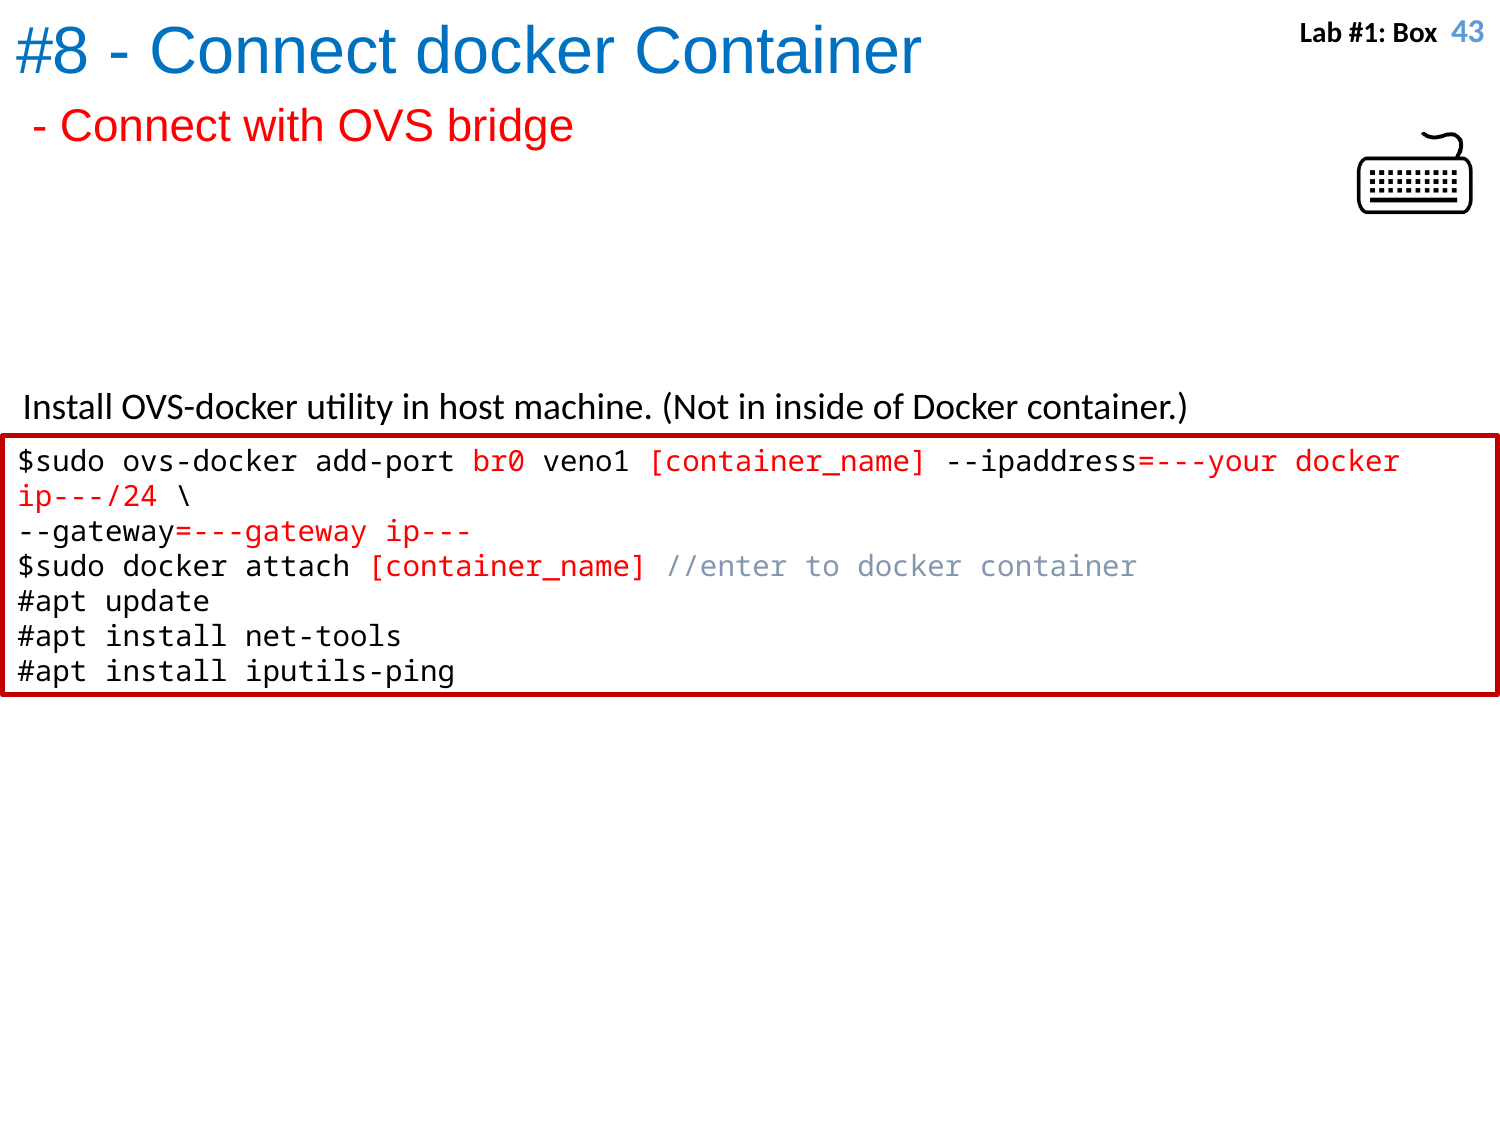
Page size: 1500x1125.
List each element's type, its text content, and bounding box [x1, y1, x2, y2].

text_box - Connect with OVS bridge [17, 88, 590, 159]
slide_number Lab #1: Box 43 [1162, 0, 1500, 60]
text_box #8 - Connect docker Container [1, 0, 1105, 95]
picture [1327, 89, 1500, 262]
text_box Install OVS-docker utility in host machine. (Not in inside of Docker container.) [7, 374, 1205, 435]
text_box $sudo ovs-docker add-port br0 veno1 [container_name] --ipaddress=---your docker ip---/24 \ --gateway=---gateway ip--- $sudo docker attach [container_name] //enter to docker container #apt update #apt install net-tools #apt install iputils-ping [2, 435, 1498, 695]
